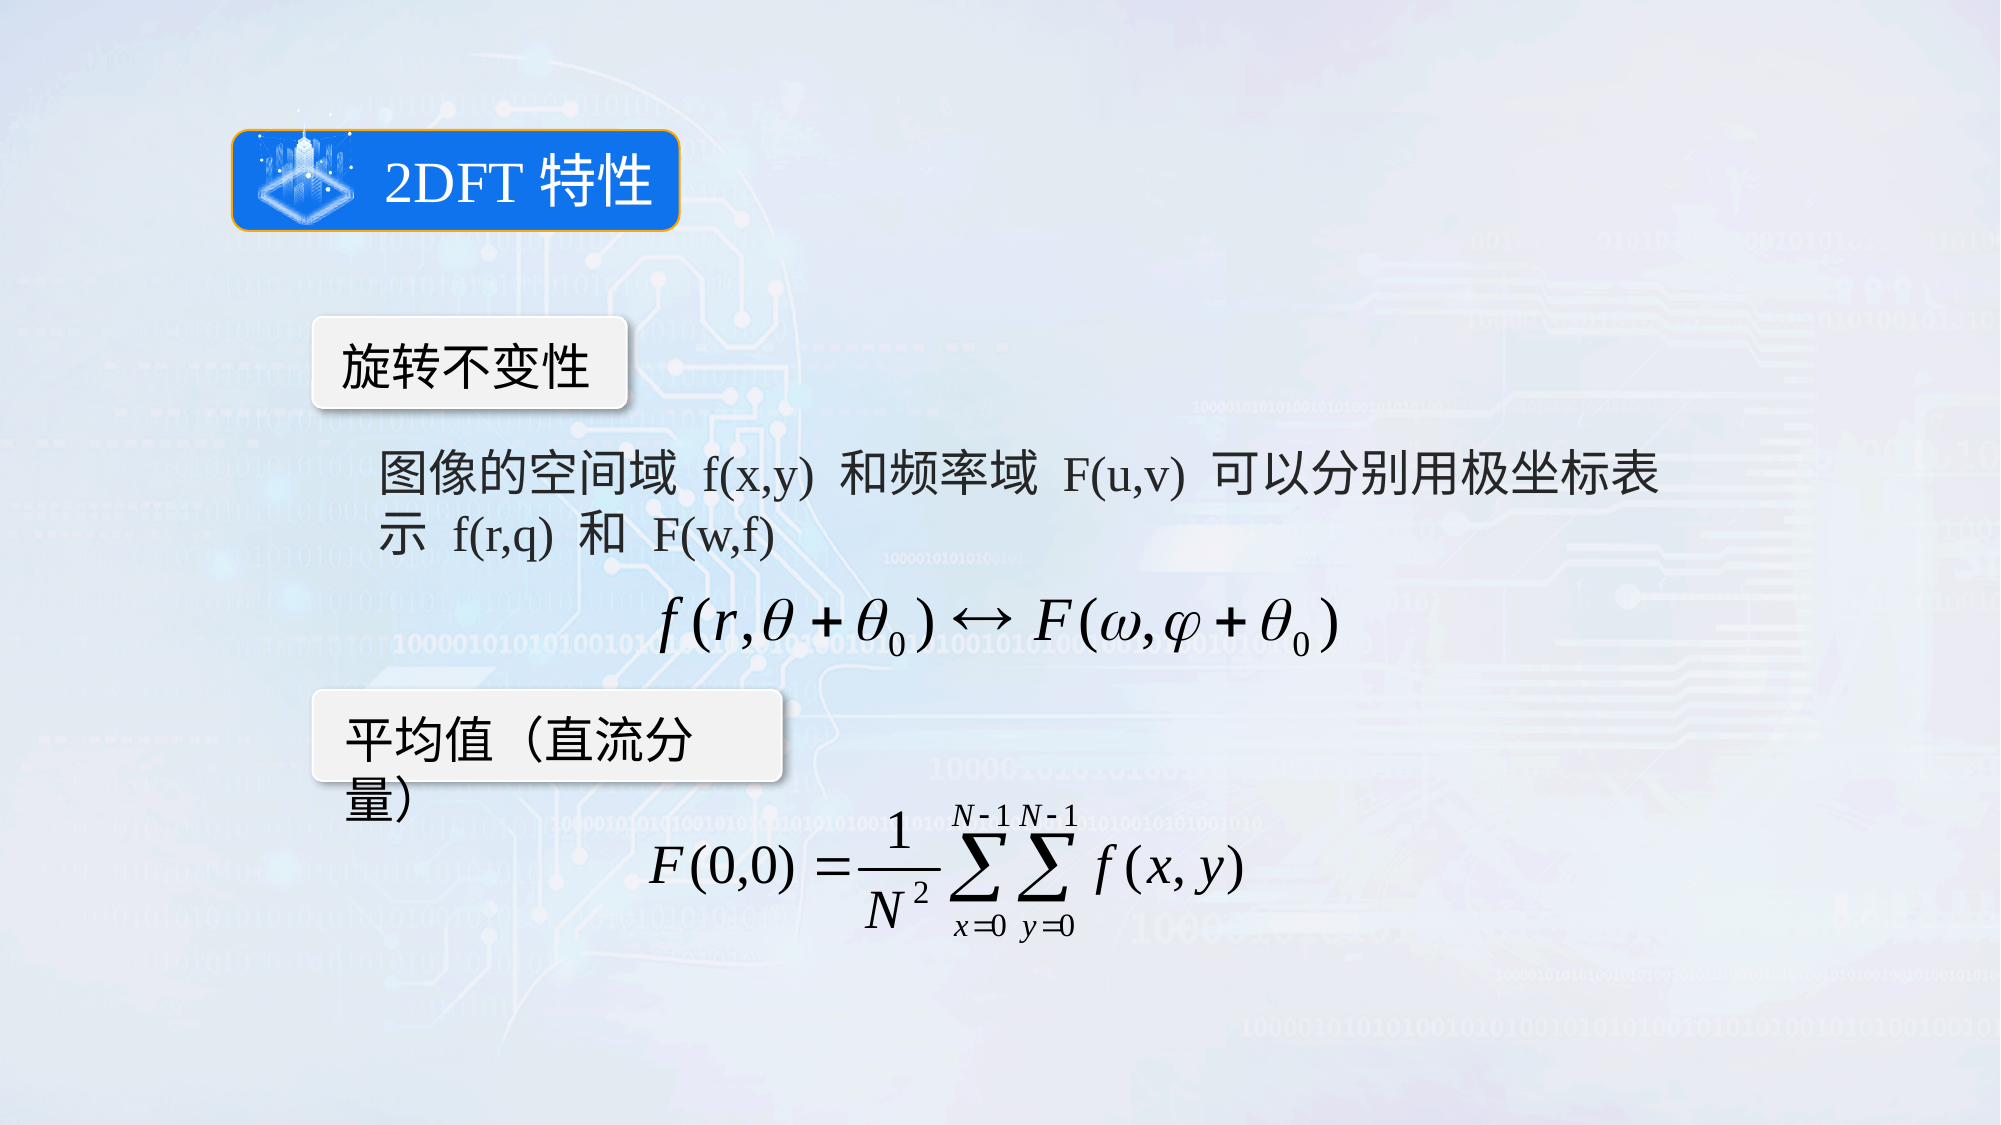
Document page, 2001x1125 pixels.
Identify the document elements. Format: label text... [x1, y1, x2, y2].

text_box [312, 689, 782, 898]
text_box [639, 579, 1352, 672]
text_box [639, 790, 1255, 953]
text_box 图像的空间域 f(x,y) 和频率域 F(u,v) 可以分别用极坐标表示 f(r,q) 和 F(w,f) [364, 434, 1682, 570]
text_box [231, 101, 680, 231]
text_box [312, 316, 635, 465]
picture [0, 0, 2000, 1125]
